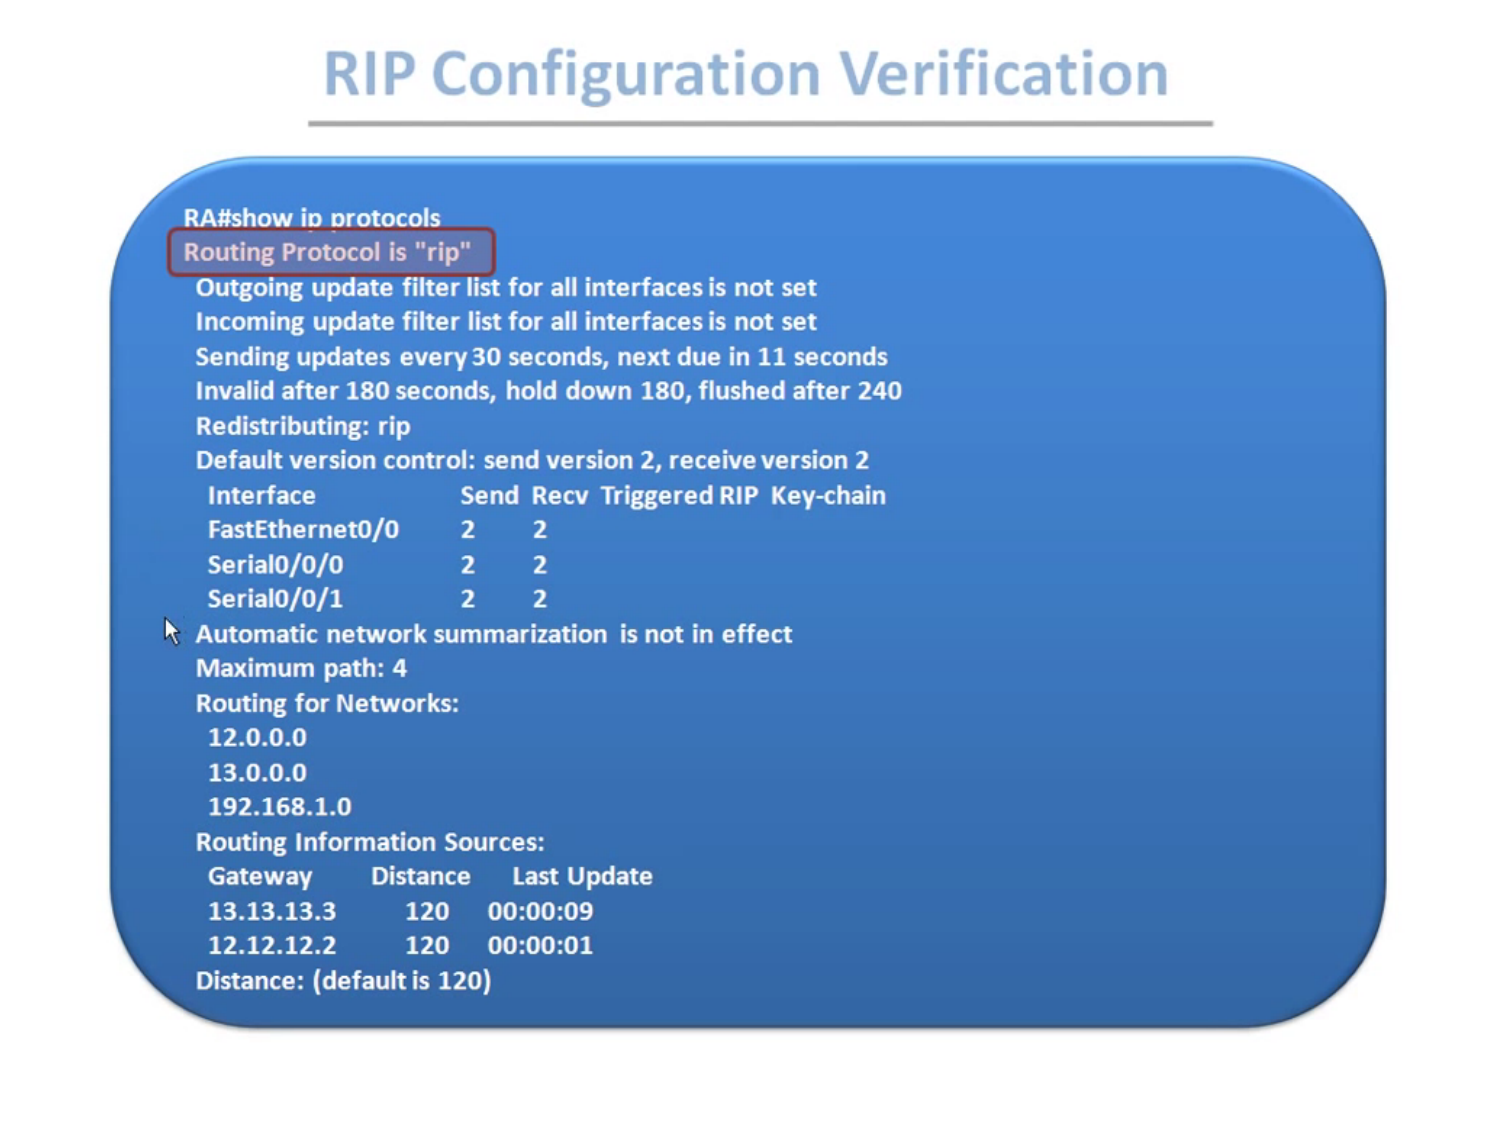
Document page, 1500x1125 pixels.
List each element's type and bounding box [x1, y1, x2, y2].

picture [52, 18, 1445, 1064]
